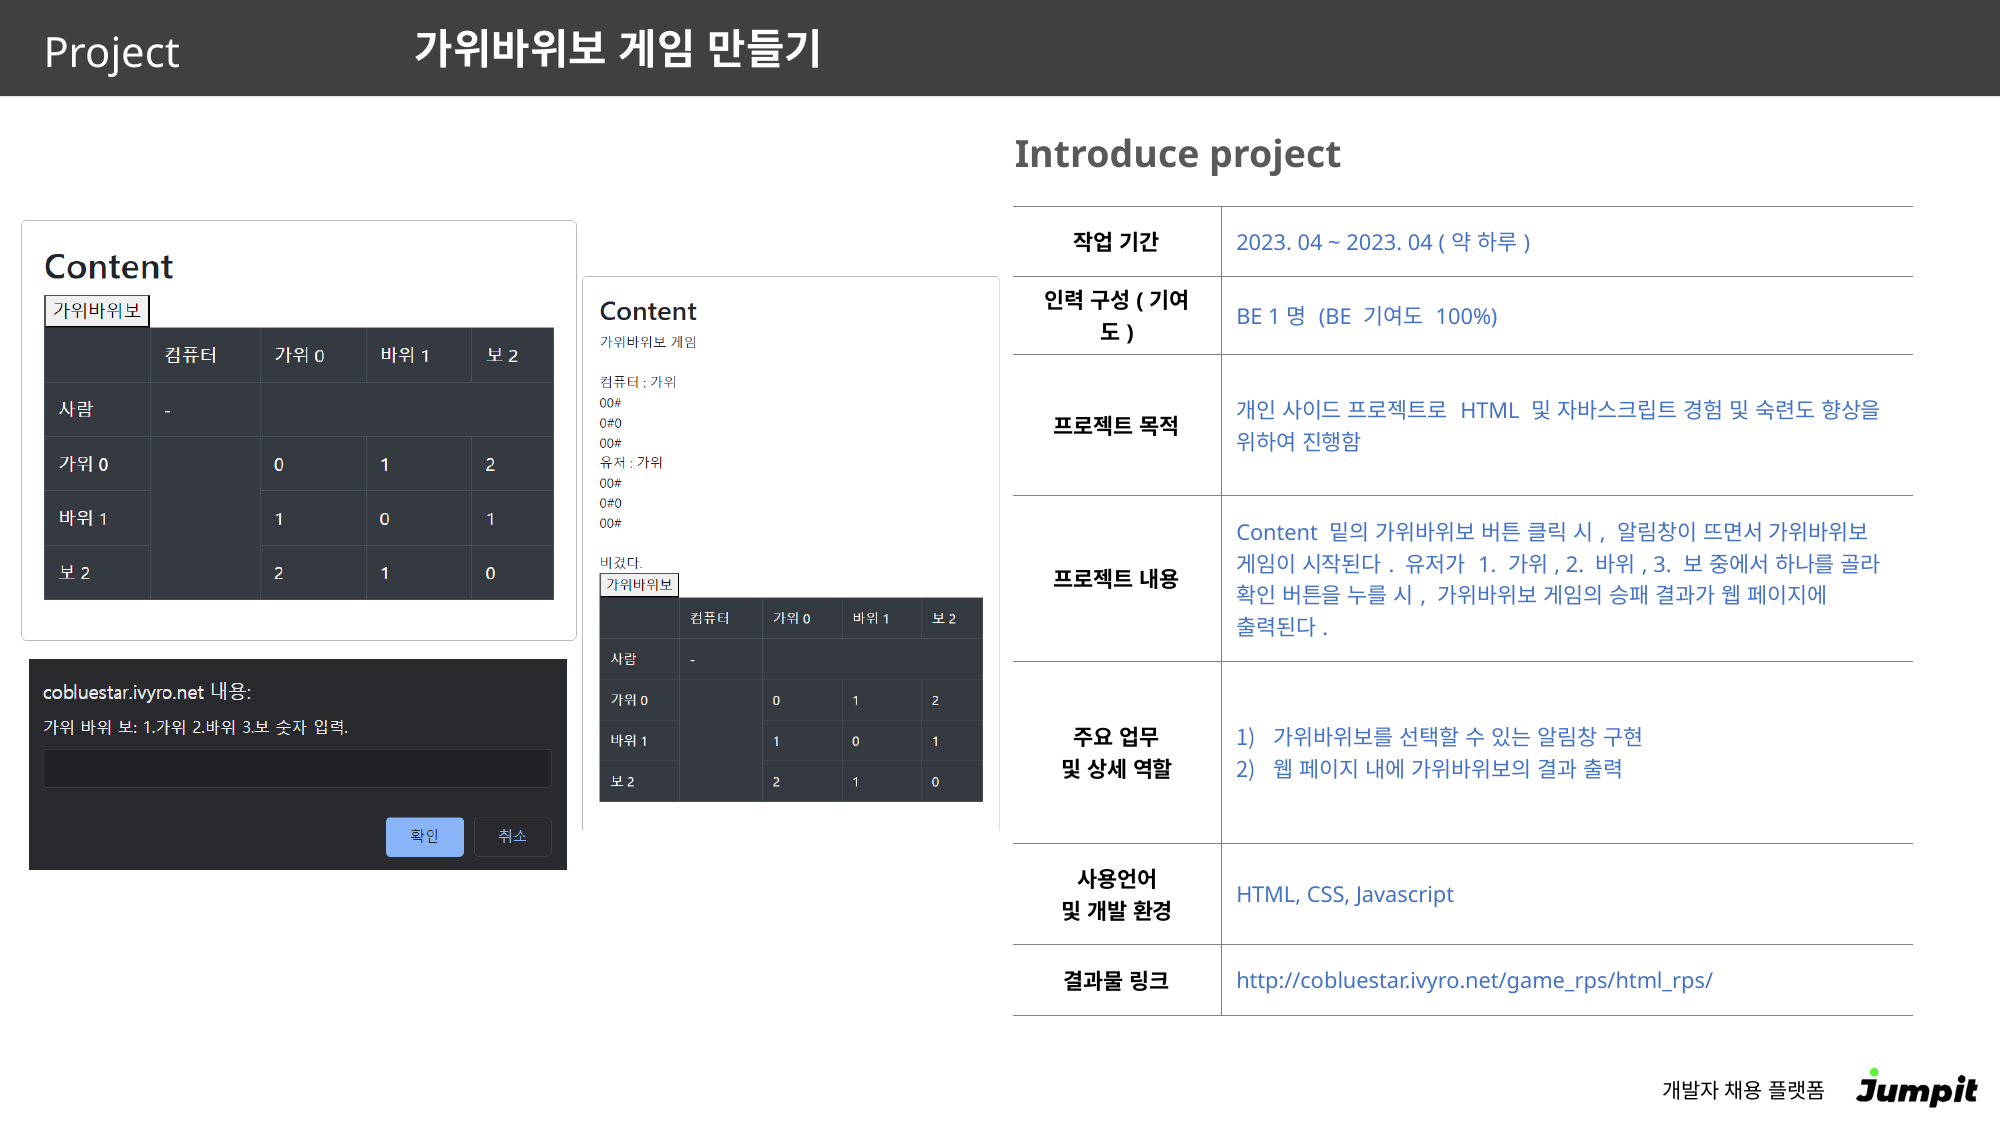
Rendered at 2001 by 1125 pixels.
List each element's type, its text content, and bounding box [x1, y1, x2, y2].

table_cell 사용언어 및 개발 환경 [1013, 844, 1221, 944]
table_cell 프로젝트 내용 [1013, 496, 1221, 661]
list 가위바위보 게임 만들기 [399, 20, 1707, 82]
table_cell http://cobluestar.ivyro.net/game_rps/html_rps/ [1222, 945, 1913, 1015]
table_cell BE 1명 (BE 기여도 100%) [1222, 277, 1913, 354]
table_cell 결과물 링크 [1013, 945, 1221, 1015]
table_header 작업 기간 [1013, 207, 1221, 276]
table_header 2023. 04 ~ 2023. 04 (약 하루) [1222, 207, 1913, 276]
table_cell Content 밑의 가위바위보 버튼 클릭 시, 알림창이 뜨면서 가위바위보 게임이 시작된다. 유저가 1. 가위, 2. 바위, 3. 보 중에서 하나를 골라 확인 버튼을 누를 시, 가위바위보 게임의 승패 결과가 웹 페이지에 출력된다. [1222, 496, 1913, 661]
table_cell 개인 사이드 프로젝트로 HTML 및 자바스크립트 경험 및 숙련도 향상을 위하여 진행함 [1222, 355, 1913, 495]
picture [14, 206, 1000, 870]
table_cell 가위바위보를 선택할 수 있는 알림창 구현 웹 페이지 내에 가위바위보의 결과 출력 [1222, 662, 1913, 843]
table_cell HTML, CSS, Javascript [1222, 844, 1913, 944]
picture [1849, 1063, 1982, 1113]
table_cell 주요 업무 및 상세 역할 [1013, 662, 1221, 843]
table_cell 인력 구성(기여도) [1013, 277, 1221, 354]
table_cell 프로젝트 목적 [1013, 355, 1221, 495]
